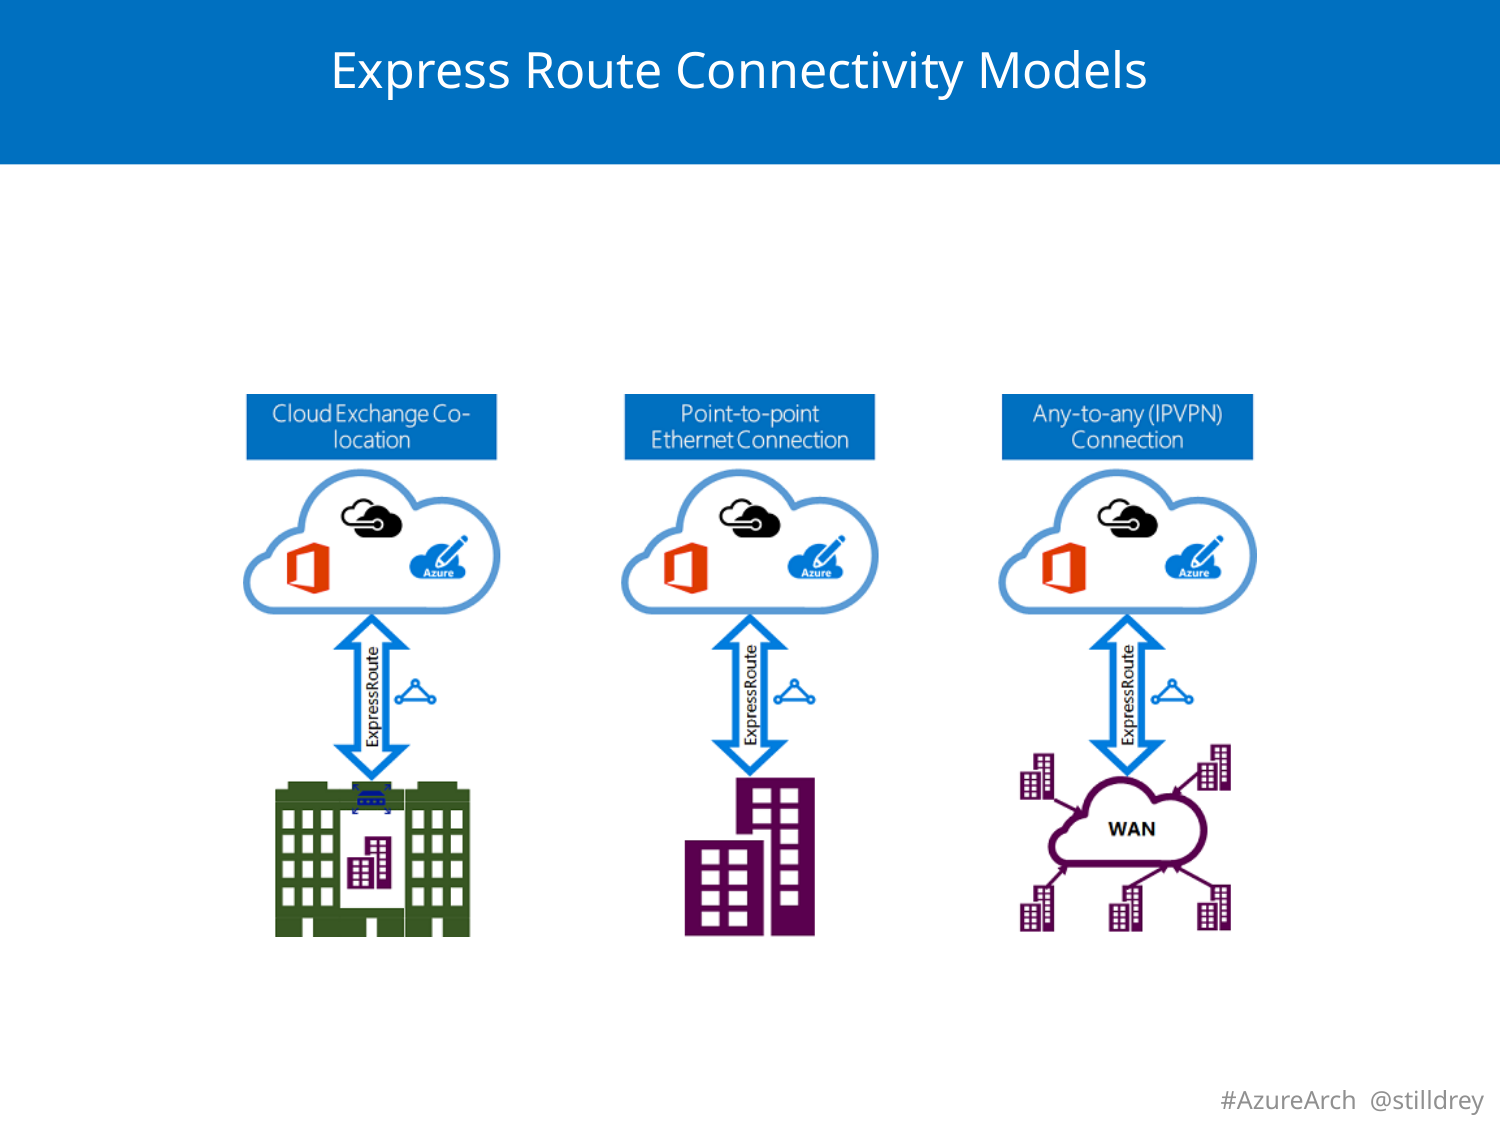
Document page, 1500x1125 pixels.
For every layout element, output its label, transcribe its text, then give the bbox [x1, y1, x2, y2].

title Express Route Connectivity Models [22, 0, 1472, 148]
picture [243, 394, 1257, 938]
